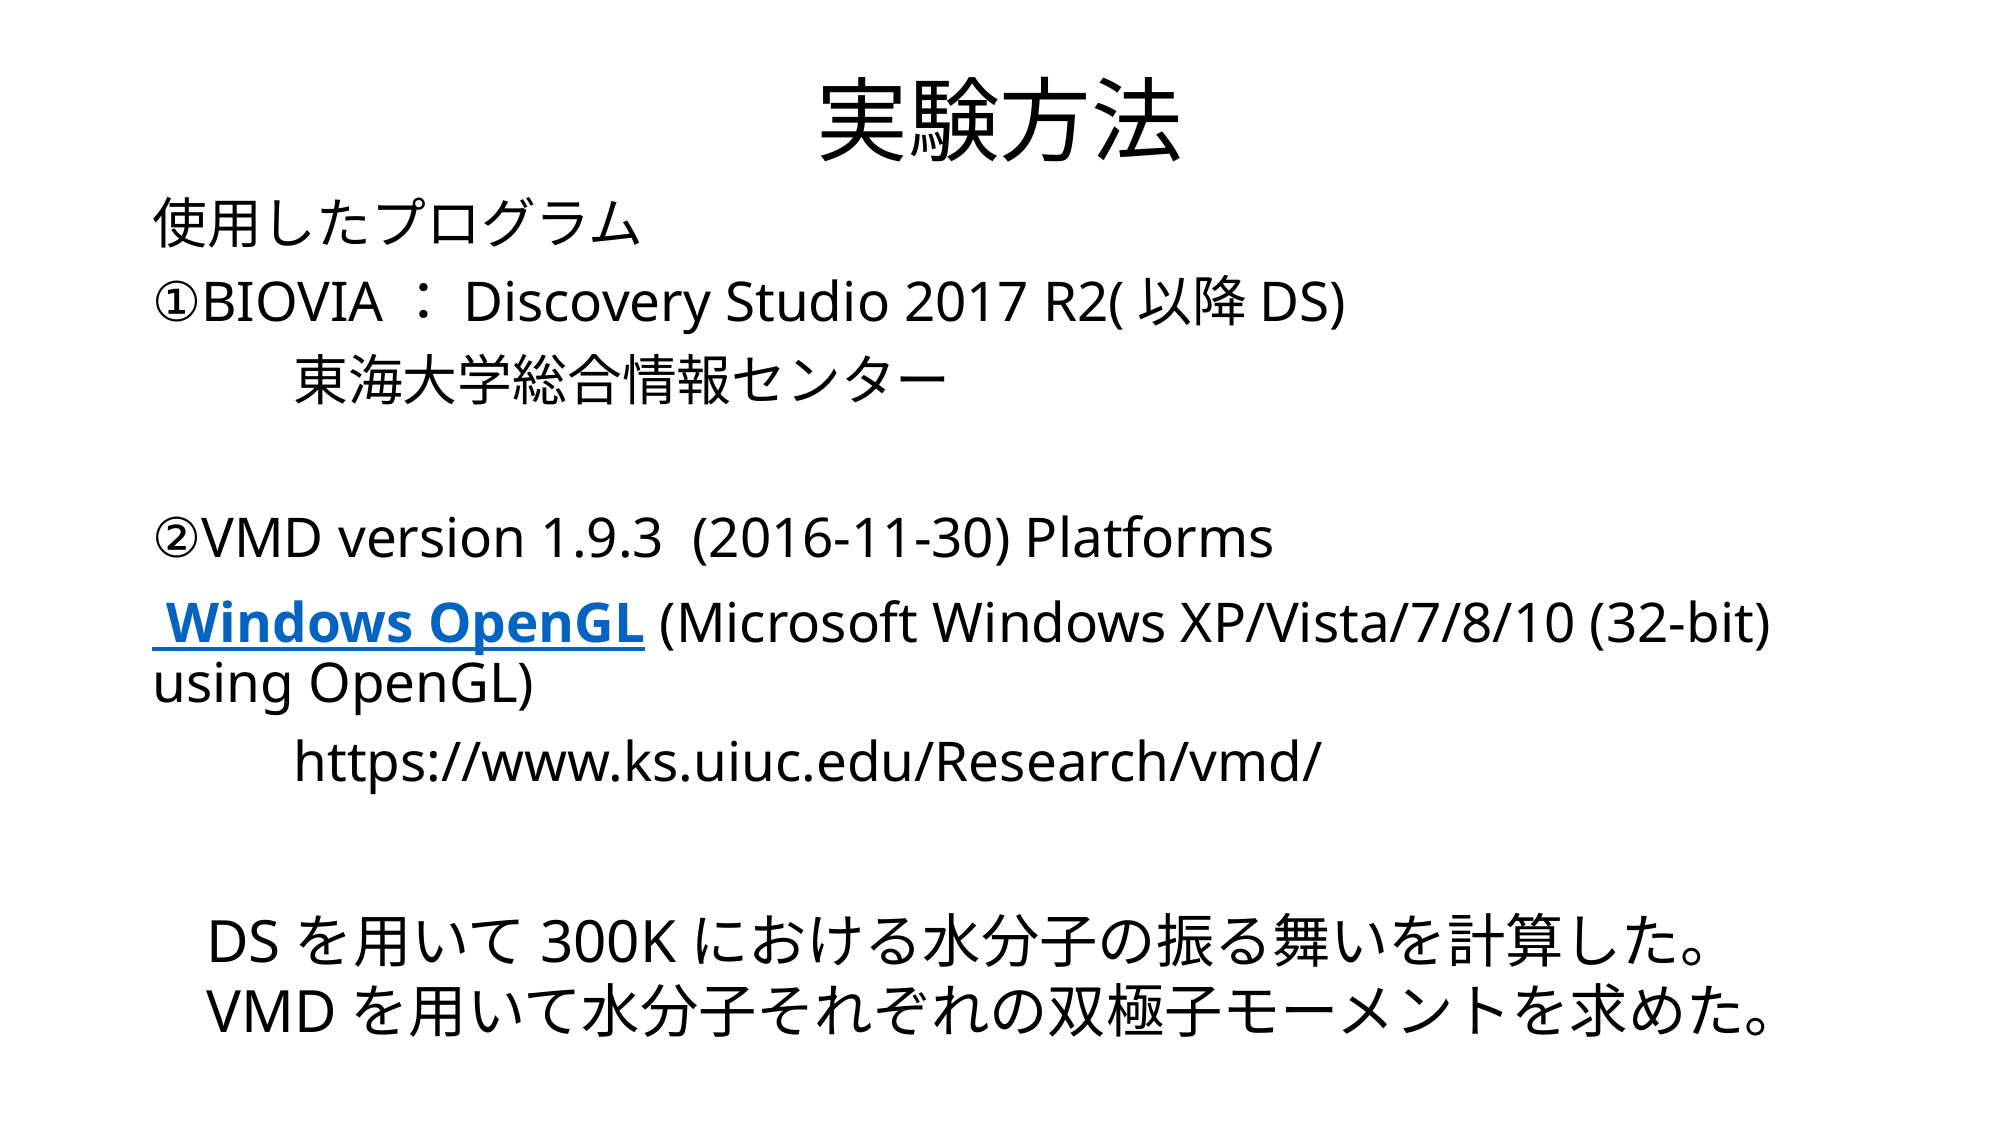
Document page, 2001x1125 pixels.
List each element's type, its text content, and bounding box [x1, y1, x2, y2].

list 使用したプログラム ①BIOVIA：Discovery Studio 2017 R2(以降DS) 東海大学総合情報センター ②VMD version 1.9.3 (2016-11-30) Platforms Windows OpenGL (Microsoft Windows XP/Vista/7/8/10 (32-bit) using OpenGL) https://www.ks.uiuc.edu/Research/vmd/ [137, 188, 1863, 803]
title 実験方法 [137, 16, 1863, 188]
text_box DSを用いて300Kにおける水分子の振る舞いを計算した。 VMDを用いて水分子それぞれの双極子モーメントを求めた。 [191, 897, 1863, 1052]
